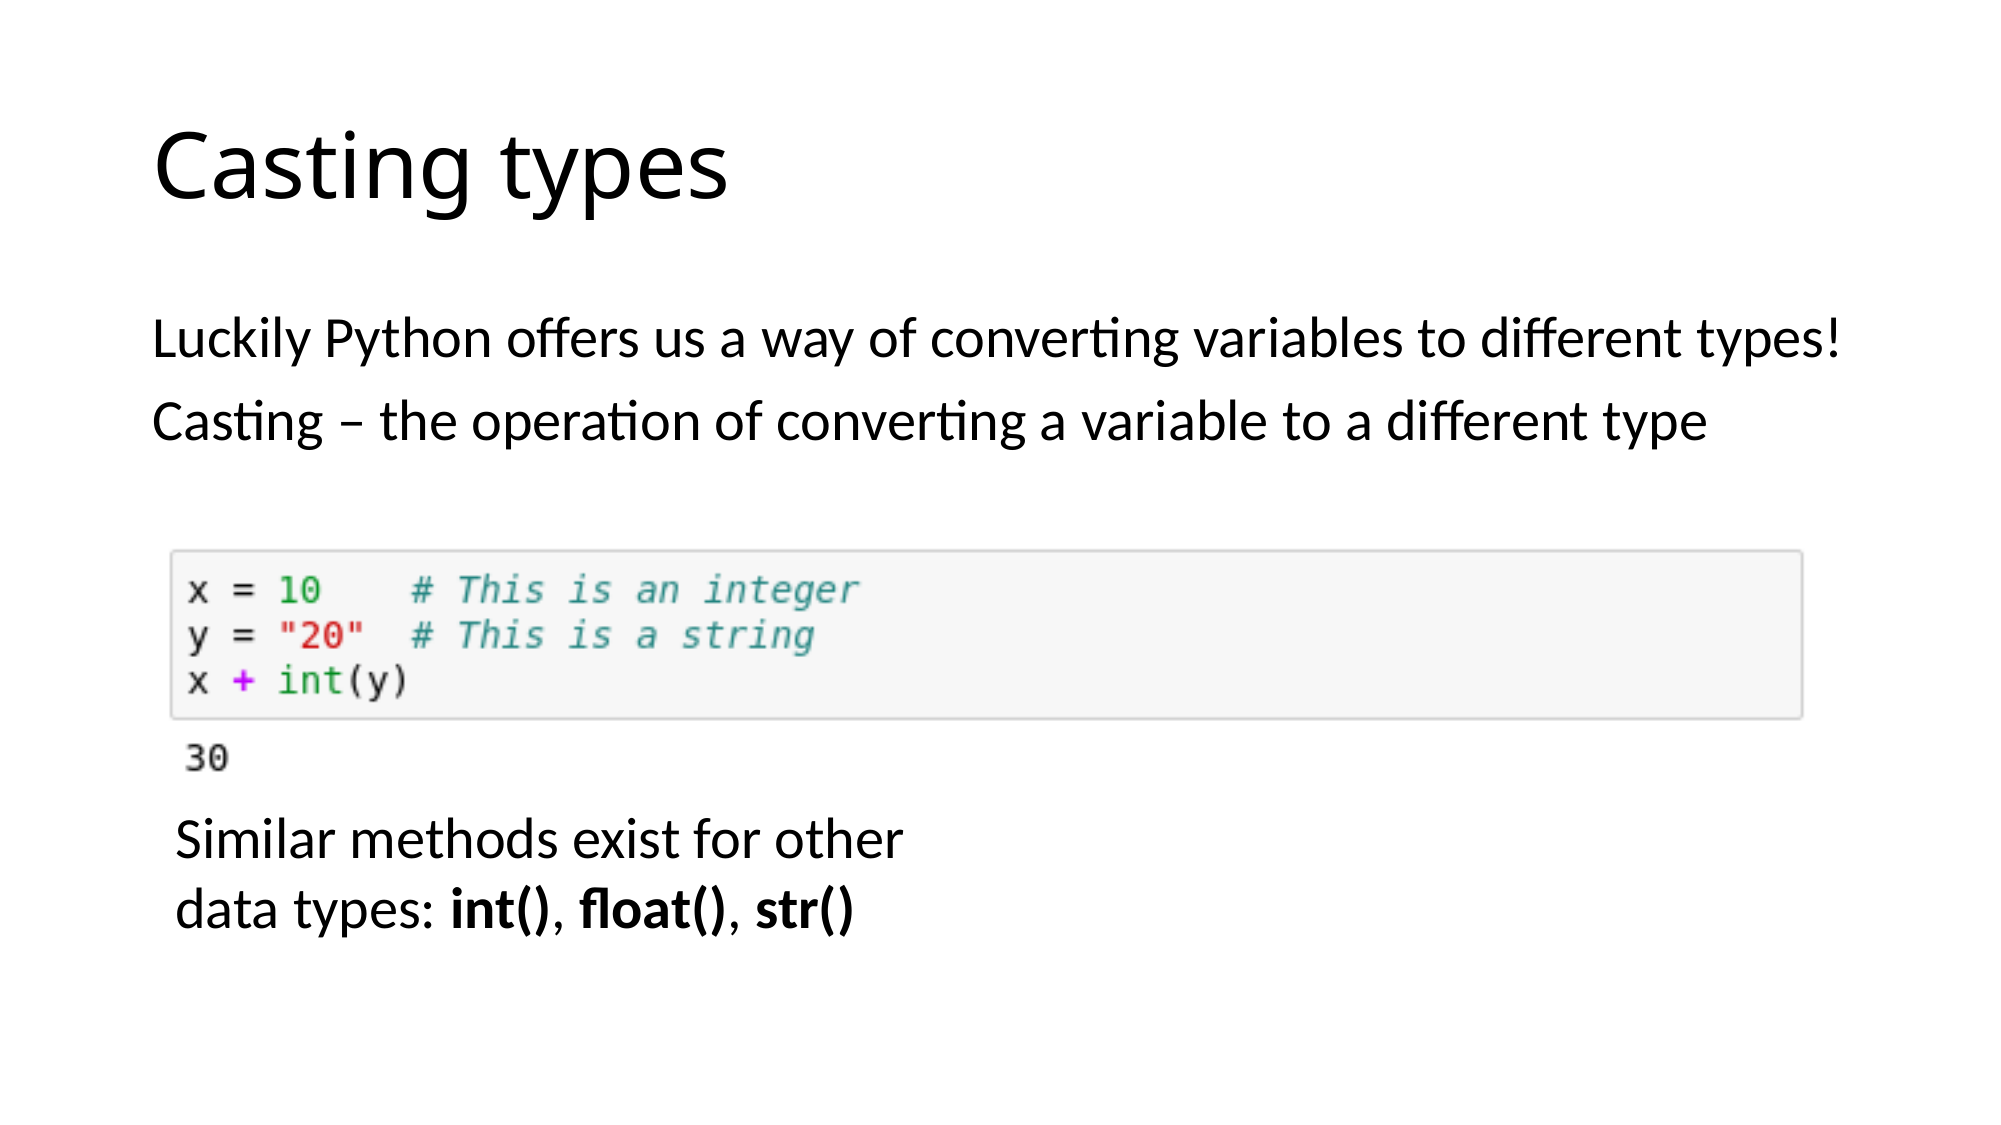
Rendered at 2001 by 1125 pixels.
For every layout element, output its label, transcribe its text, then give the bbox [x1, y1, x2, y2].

list Luckily Python offers us a way of converting variables to different types! Casting – the operation of converting a variable to a different type [137, 299, 1863, 1013]
title Casting types [137, 59, 1863, 278]
text_box Similar methods exist for other data types: int(), float(), str() [160, 792, 948, 1018]
picture [160, 537, 1815, 777]
